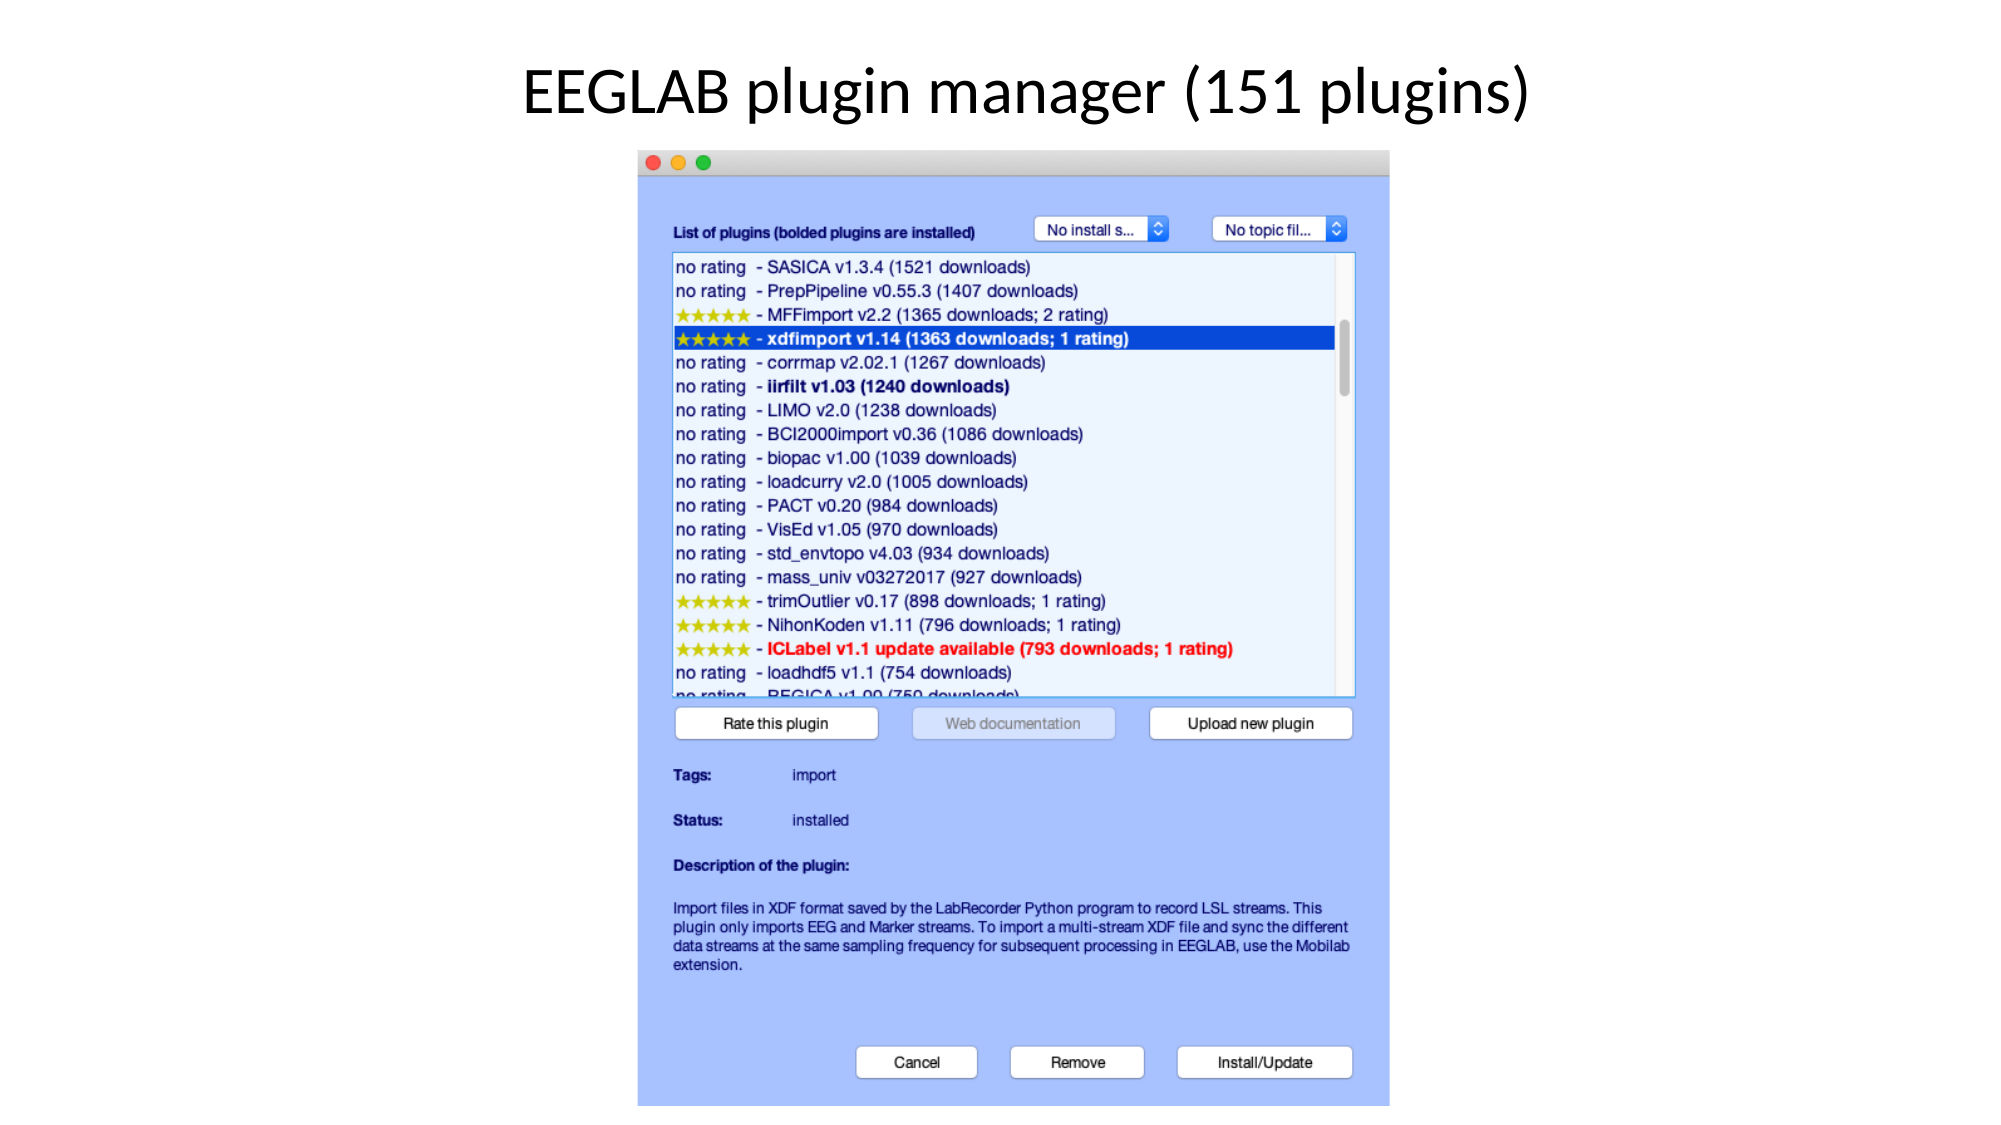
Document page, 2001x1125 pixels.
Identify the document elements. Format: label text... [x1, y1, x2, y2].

picture [637, 149, 1390, 1107]
text_box EEGLAB plugin manager (151 plugins) [507, 39, 1548, 134]
